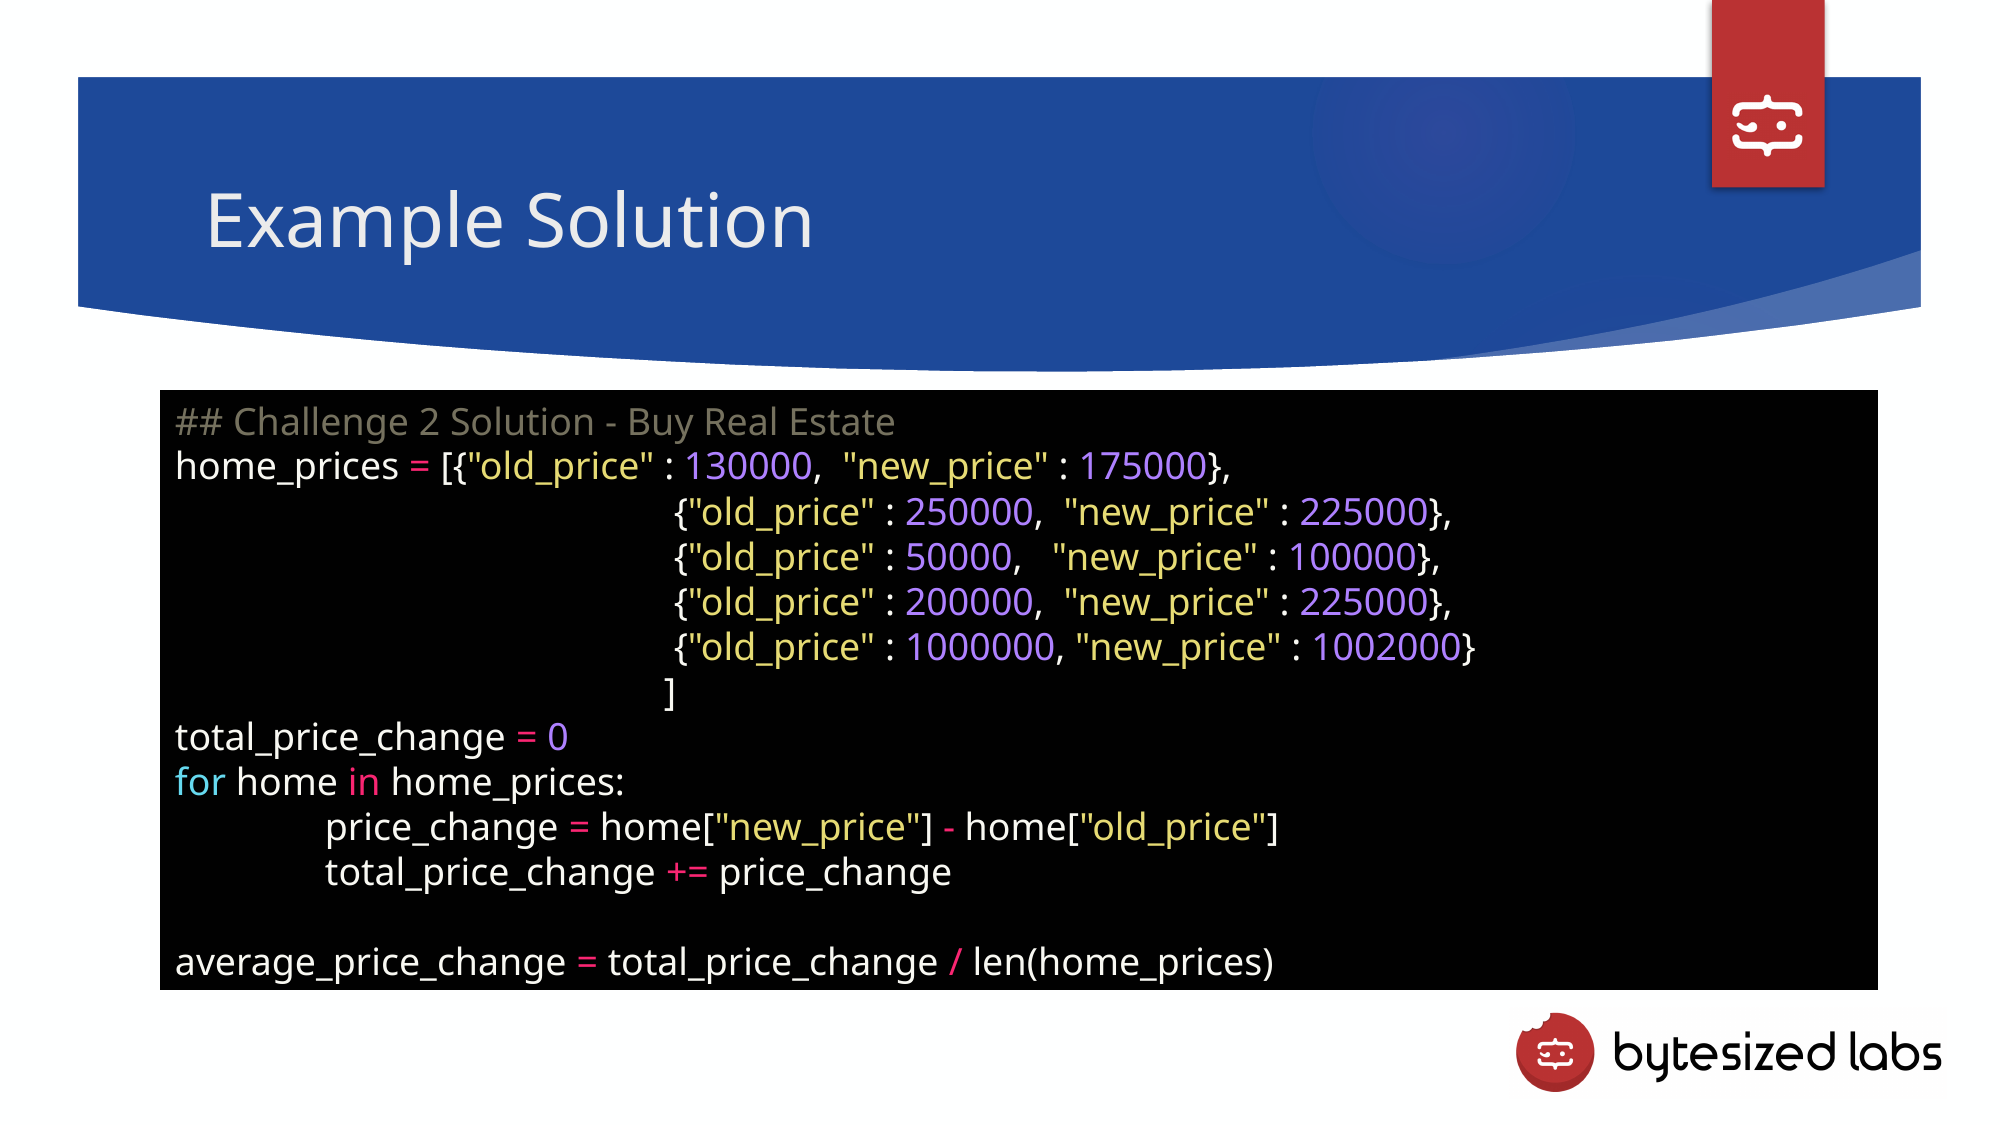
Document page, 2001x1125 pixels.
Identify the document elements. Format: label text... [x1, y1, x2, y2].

title Example Solution [189, 159, 1627, 276]
text_box ## Challenge 2 Solution - Buy Real Estate home_prices = [{"old_price" : 130000, "new_price" : 175000}, {"old_price" : 250000, "new_price" : 225000}, {"old_price" : 50000, "new_price" : 100000}, {"old_price" : 200000, "new_price" : 225000}, {"old_price" : 1000000, "new_price" : 1002000} ] total_price_change = 0 for home in home_prices: price_change = home["new_price"] - home["old_price"] total_price_change += price_change average_price_change = total_price_change / len(home_prices) [160, 390, 1878, 990]
picture [1509, 1007, 1947, 1099]
picture [1727, 92, 1807, 160]
